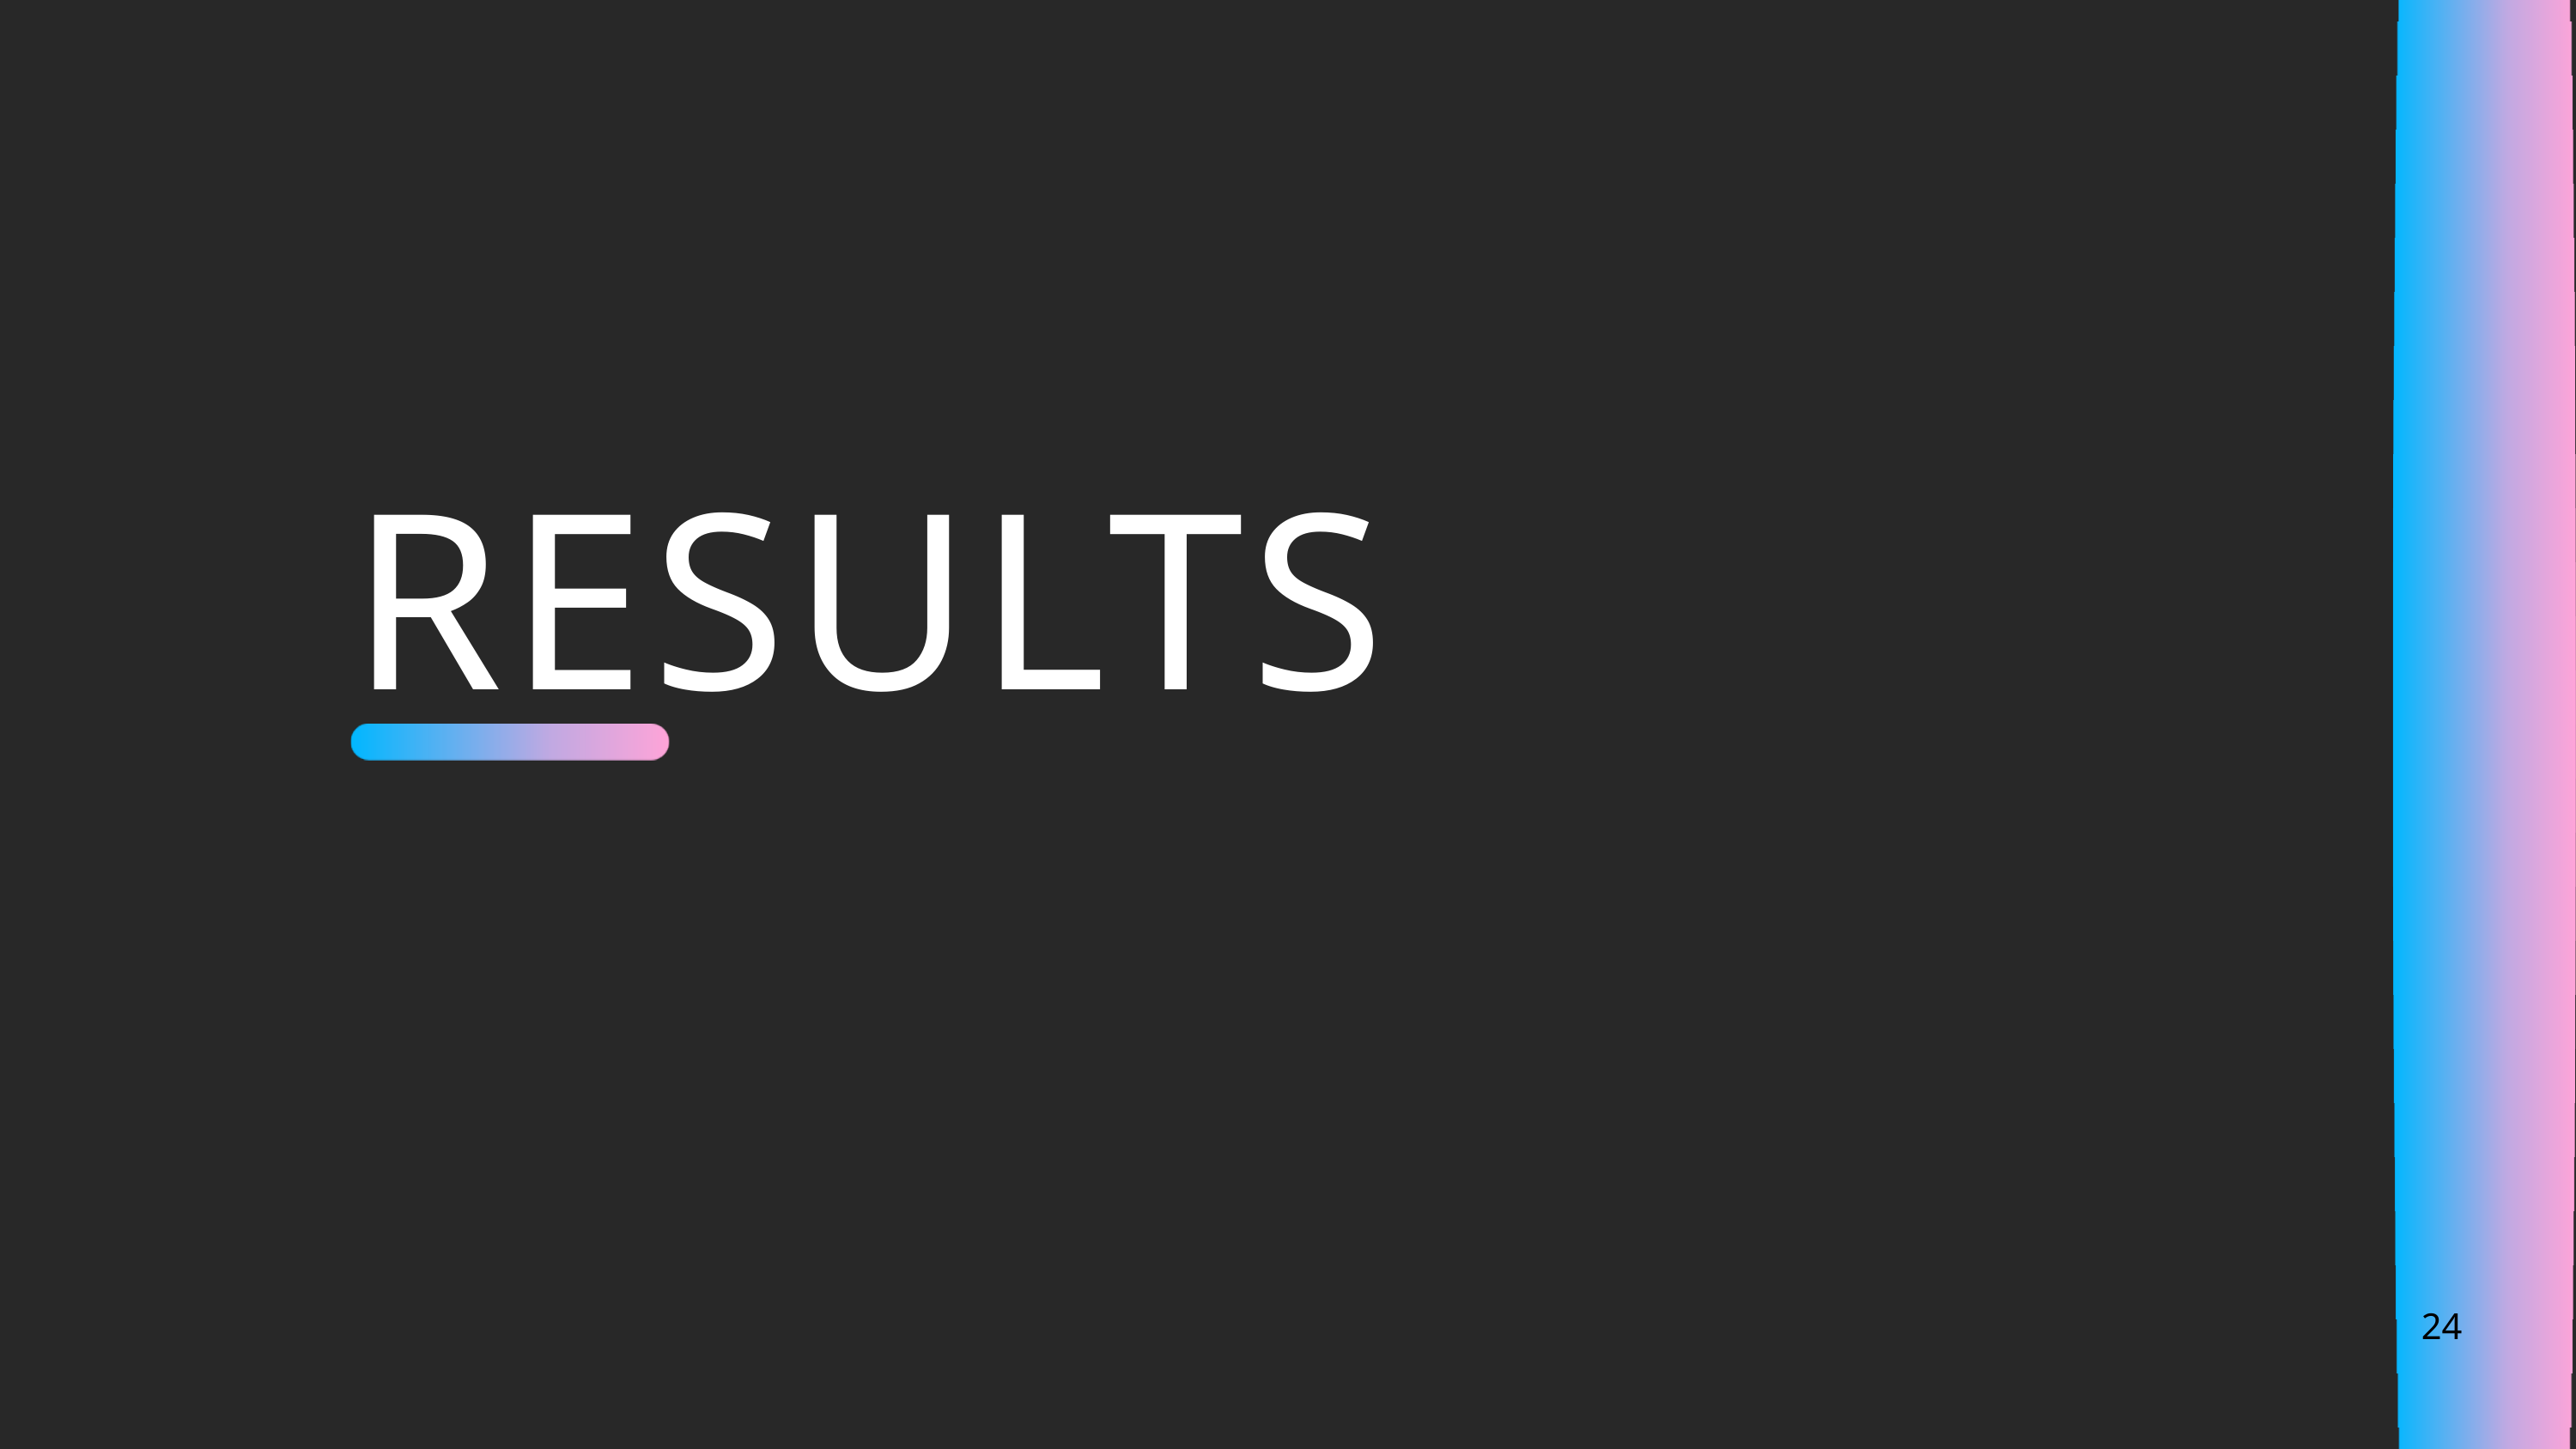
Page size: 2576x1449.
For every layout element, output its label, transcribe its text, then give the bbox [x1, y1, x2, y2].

text_box [350, 739, 670, 761]
text_box RESULTS [350, 396, 2392, 739]
text_box 24 [2421, 1296, 2463, 1348]
text_box [2392, 0, 2576, 1449]
